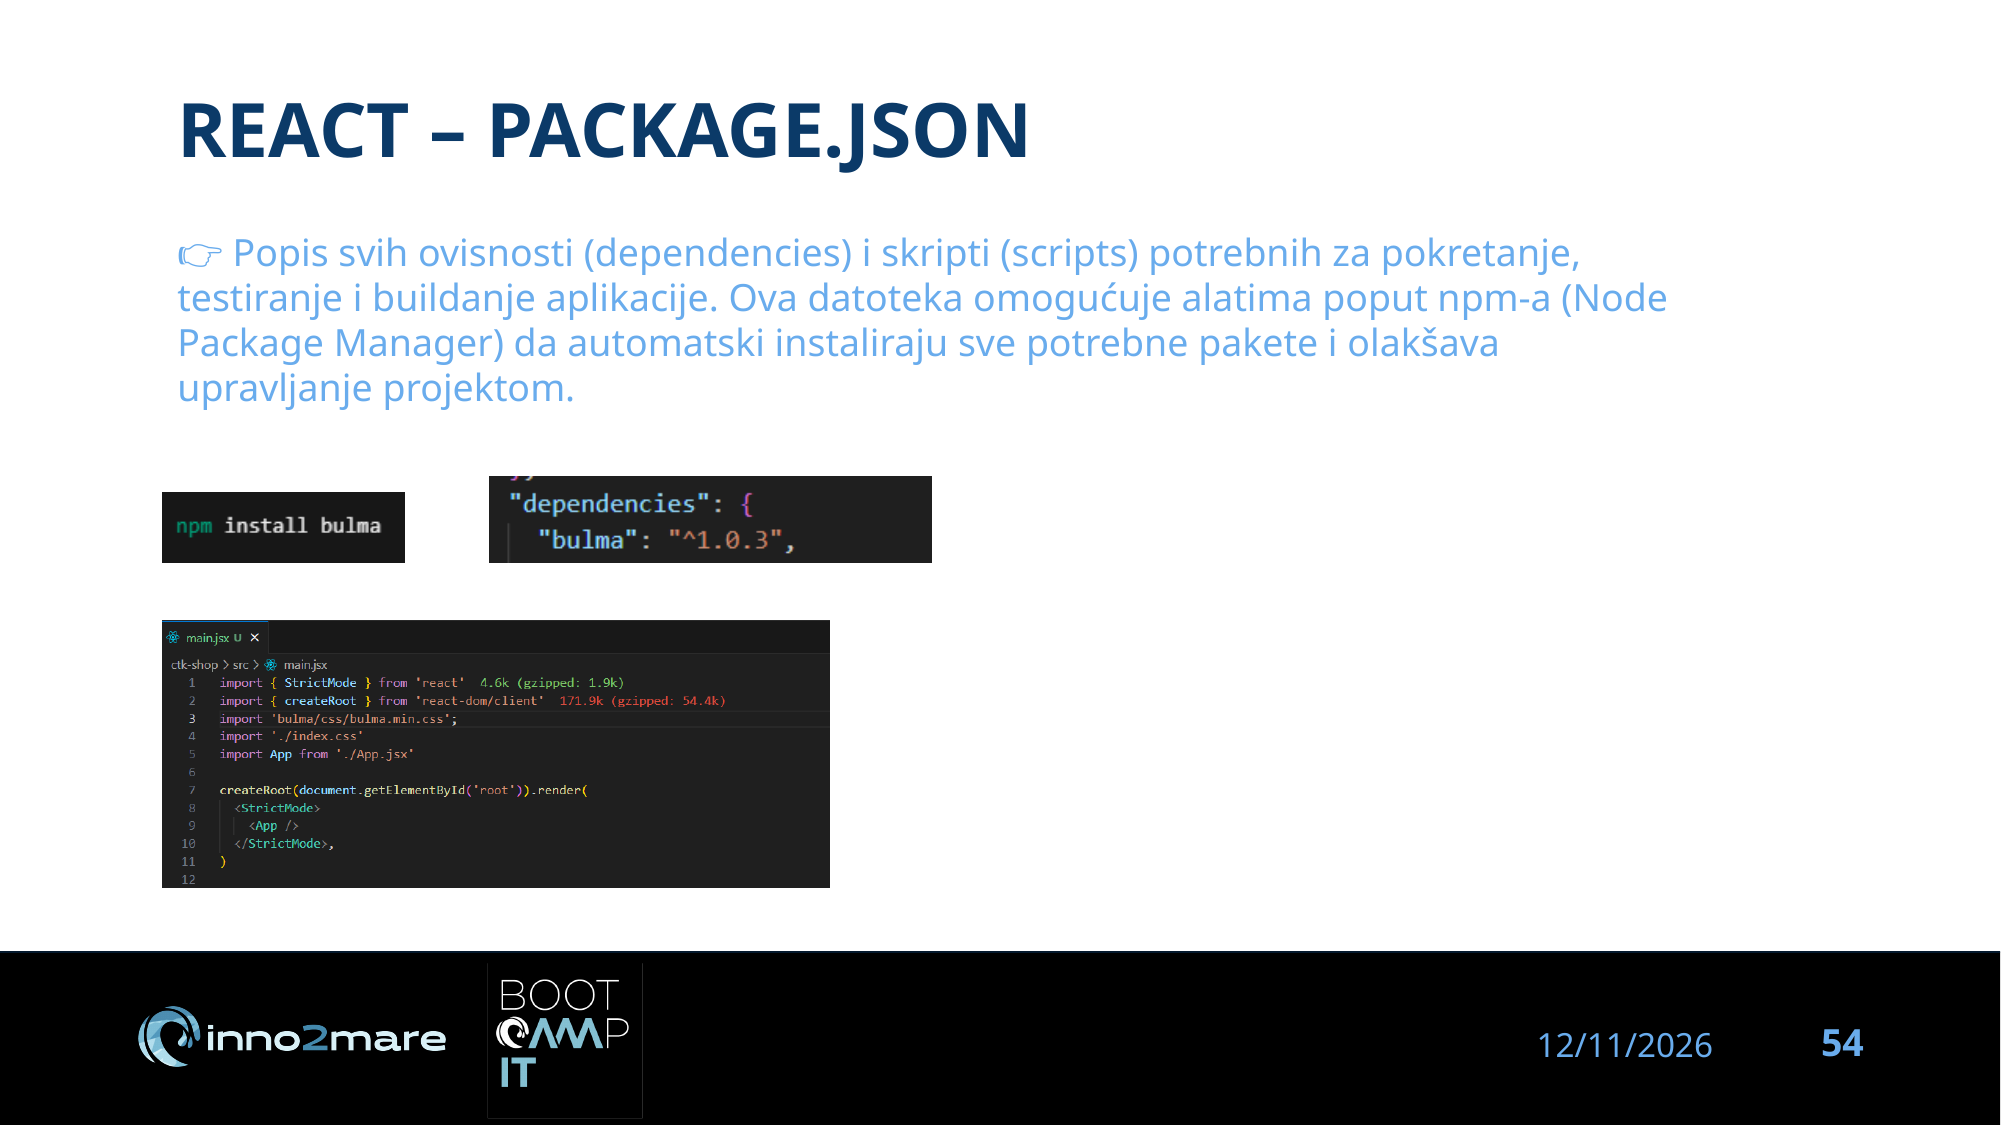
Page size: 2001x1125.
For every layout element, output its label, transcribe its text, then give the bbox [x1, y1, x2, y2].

picture [489, 476, 932, 563]
picture [138, 957, 690, 1124]
picture [162, 492, 405, 563]
text_box REACT – package.json [162, 62, 1888, 203]
text_box 👉 Popis svih ovisnosti (dependencies) i skripti (scripts) potrebnih za pokretanje, testiranje i buildanje aplikacije. Ova datoteka omogućuje alatima poput npm-a (Node Package Manager) da automatski instaliraju sve potrebne pakete i olakšava upravljanje projektom. [162, 221, 1702, 417]
picture [162, 620, 830, 888]
